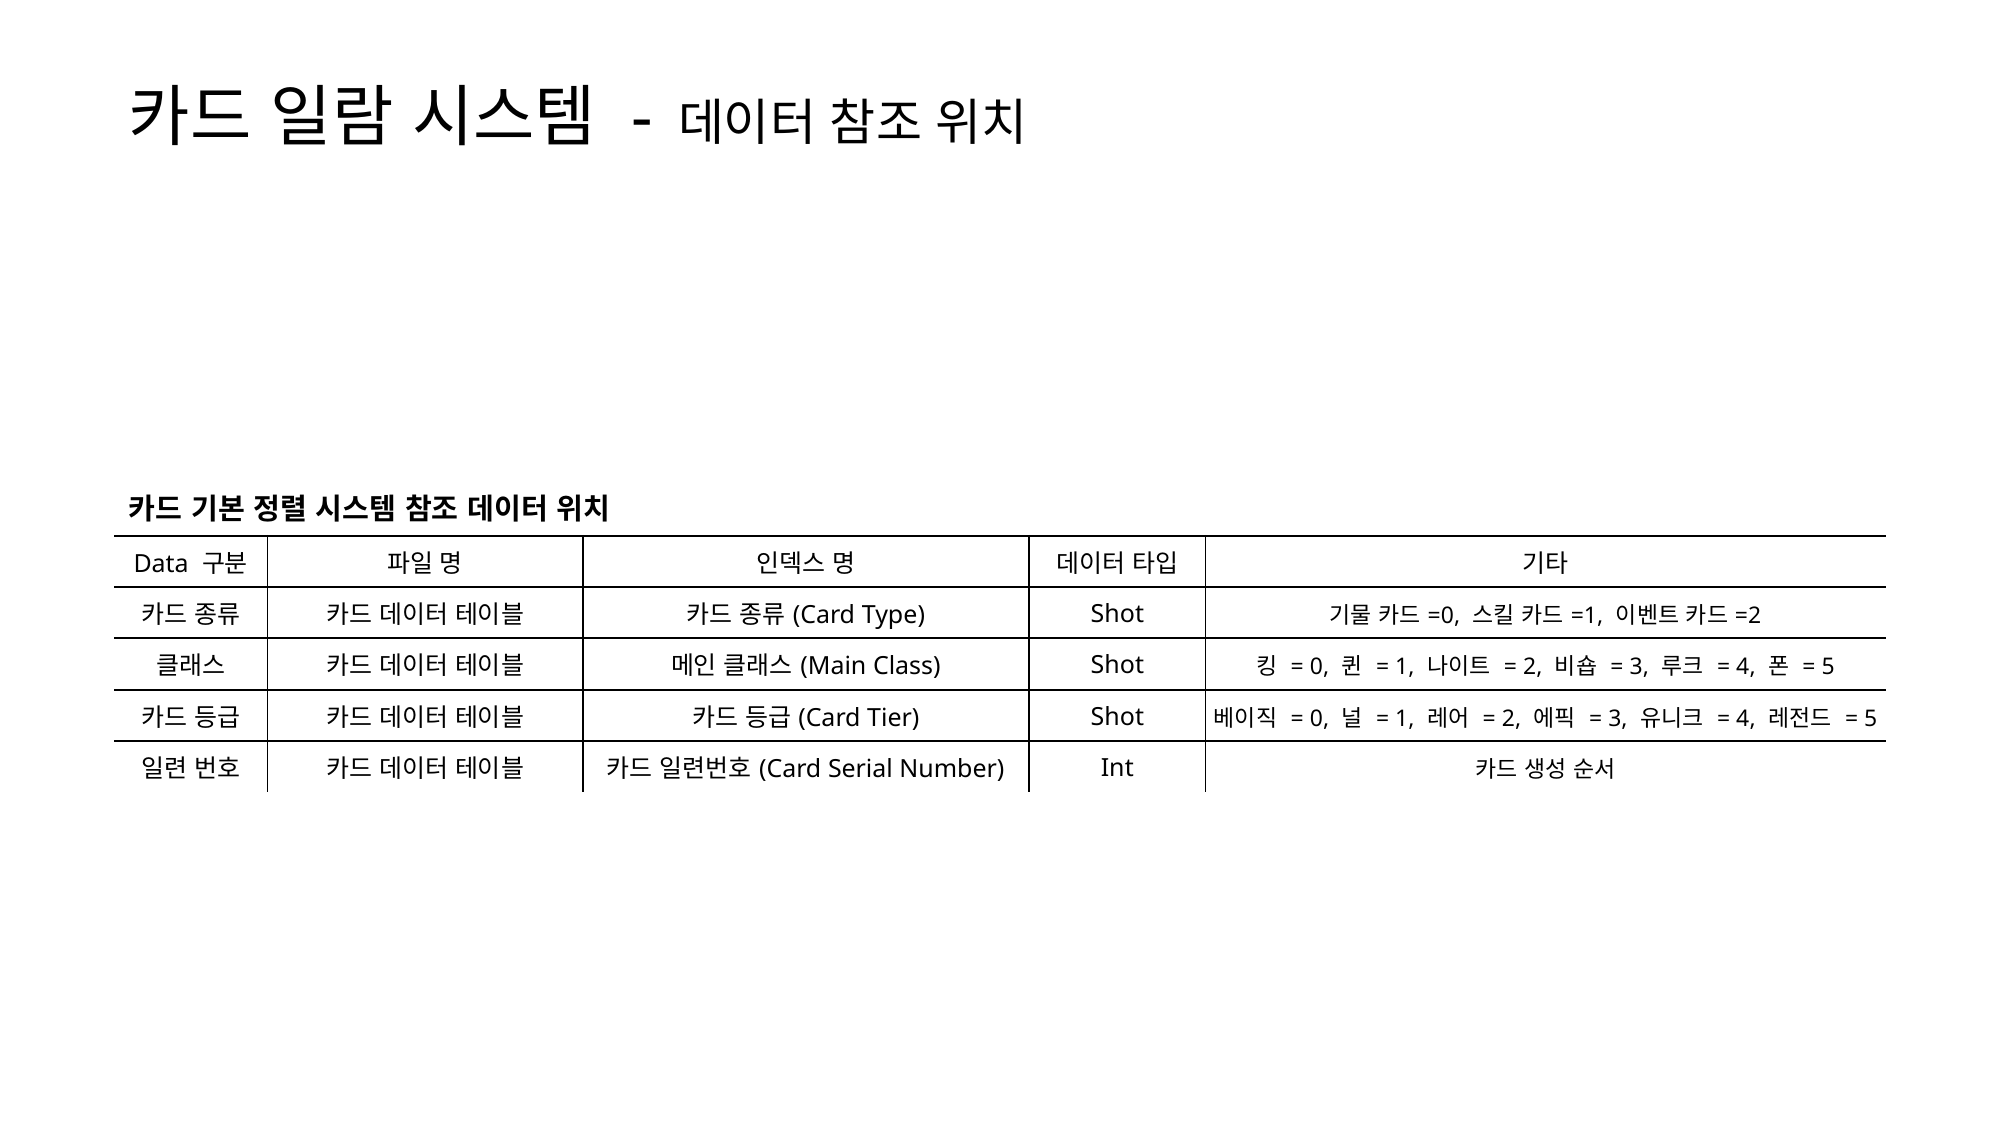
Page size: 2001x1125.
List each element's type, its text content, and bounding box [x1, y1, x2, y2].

table_cell 카드 등급(Card Tier) [584, 691, 1028, 740]
table_cell Shot [1030, 691, 1205, 740]
table_cell 데이터 타입 [1030, 537, 1205, 586]
table_cell 일련 번호 [114, 742, 267, 792]
table_cell Data 구분 [114, 537, 267, 586]
table_cell 인덱스 명 [584, 537, 1028, 586]
table_cell 카드 종류 [114, 588, 267, 637]
table_cell Shot [1030, 639, 1205, 689]
table_cell 파일 명 [268, 537, 582, 586]
table_cell 카드 데이터 테이블 [268, 742, 582, 792]
table_cell 카드 일련번호(Card Serial Number) [584, 742, 1028, 792]
table_cell 기타 [1206, 537, 1886, 586]
table_cell 카드 등급 [114, 691, 267, 740]
table_cell 카드 데이터 테이블 [268, 639, 582, 689]
table_cell Int [1030, 742, 1205, 792]
table_header 카드 기본 정렬 시스템 참조 데이터 위치 [114, 478, 1886, 535]
table_cell 베이직 = 0, 널 = 1, 레어 = 2, 에픽 = 3, 유니크 = 4, 레전드 = 5 [1206, 691, 1886, 740]
table_cell 카드 데이터 테이블 [268, 691, 582, 740]
table_cell Shot [1030, 588, 1205, 637]
text_box 카드 일람 시스템 - 데이터 참조 위치 [113, 60, 1886, 167]
table_cell 클래스 [114, 639, 267, 689]
table_cell 카드 종류(Card Type) [584, 588, 1028, 637]
table_cell 메인 클래스(Main Class) [584, 639, 1028, 689]
table_cell 킹 = 0, 퀸 = 1, 나이트 = 2, 비숍 = 3, 루크 = 4, 폰 = 5 [1206, 639, 1886, 689]
table_cell 카드 데이터 테이블 [268, 588, 582, 637]
table_cell 기물 카드=0, 스킬 카드=1, 이벤트 카드=2 [1206, 588, 1886, 637]
table_cell 카드 생성 순서 [1206, 742, 1886, 792]
